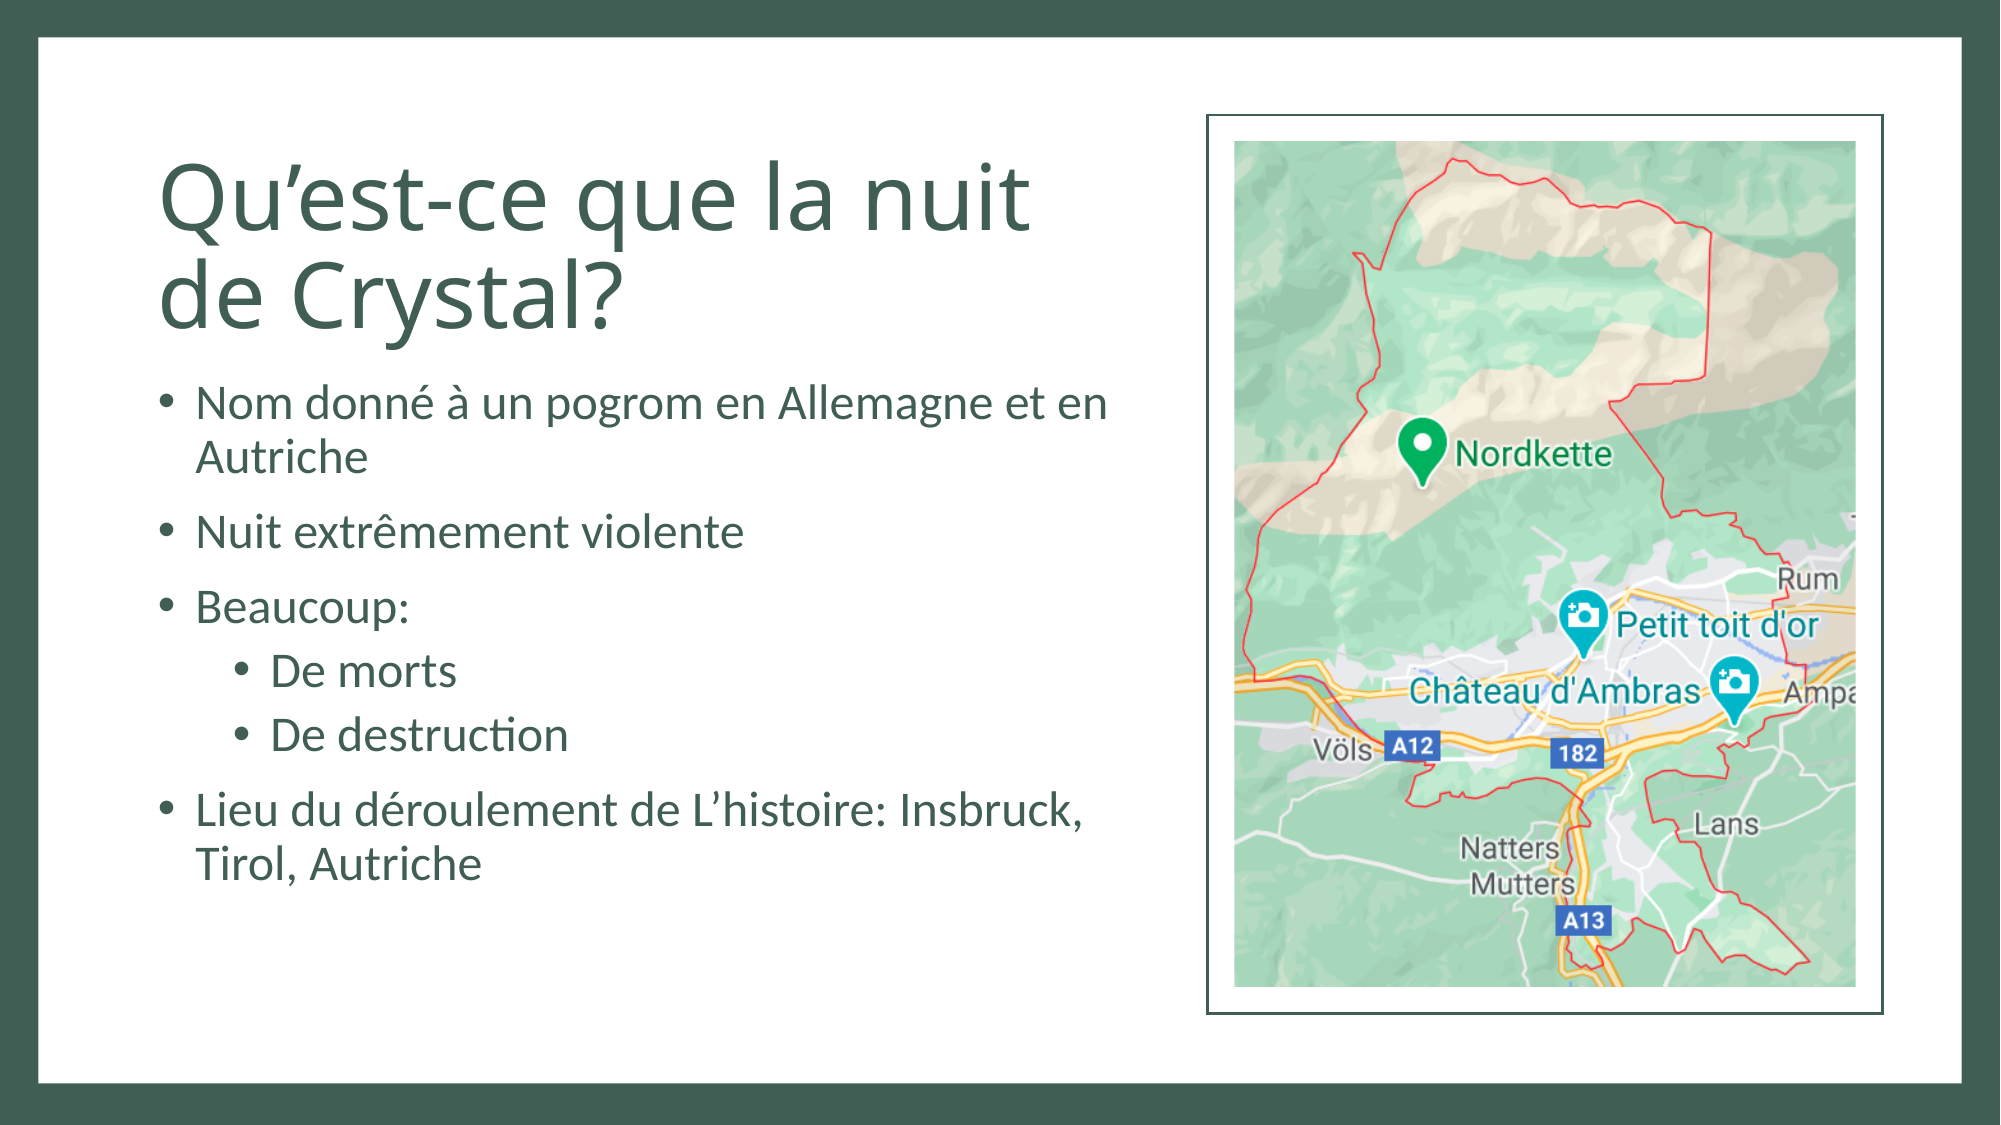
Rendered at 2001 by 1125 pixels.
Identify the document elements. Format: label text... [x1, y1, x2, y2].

text_box [37, 36, 1963, 1085]
text_box [1206, 114, 1883, 1014]
picture [1234, 141, 1856, 987]
title Qu’est-ce que la nuit de Crystal? [142, 141, 1129, 359]
text_box [0, 0, 2000, 1125]
list Nom donné à un pogrom en Allemagne et en Autriche Nuit extrêmement violente Beaucoup: De morts De destruction Lieu du déroulement de L’histoire: Insbruck, Tirol, Autriche [142, 368, 1129, 1014]
